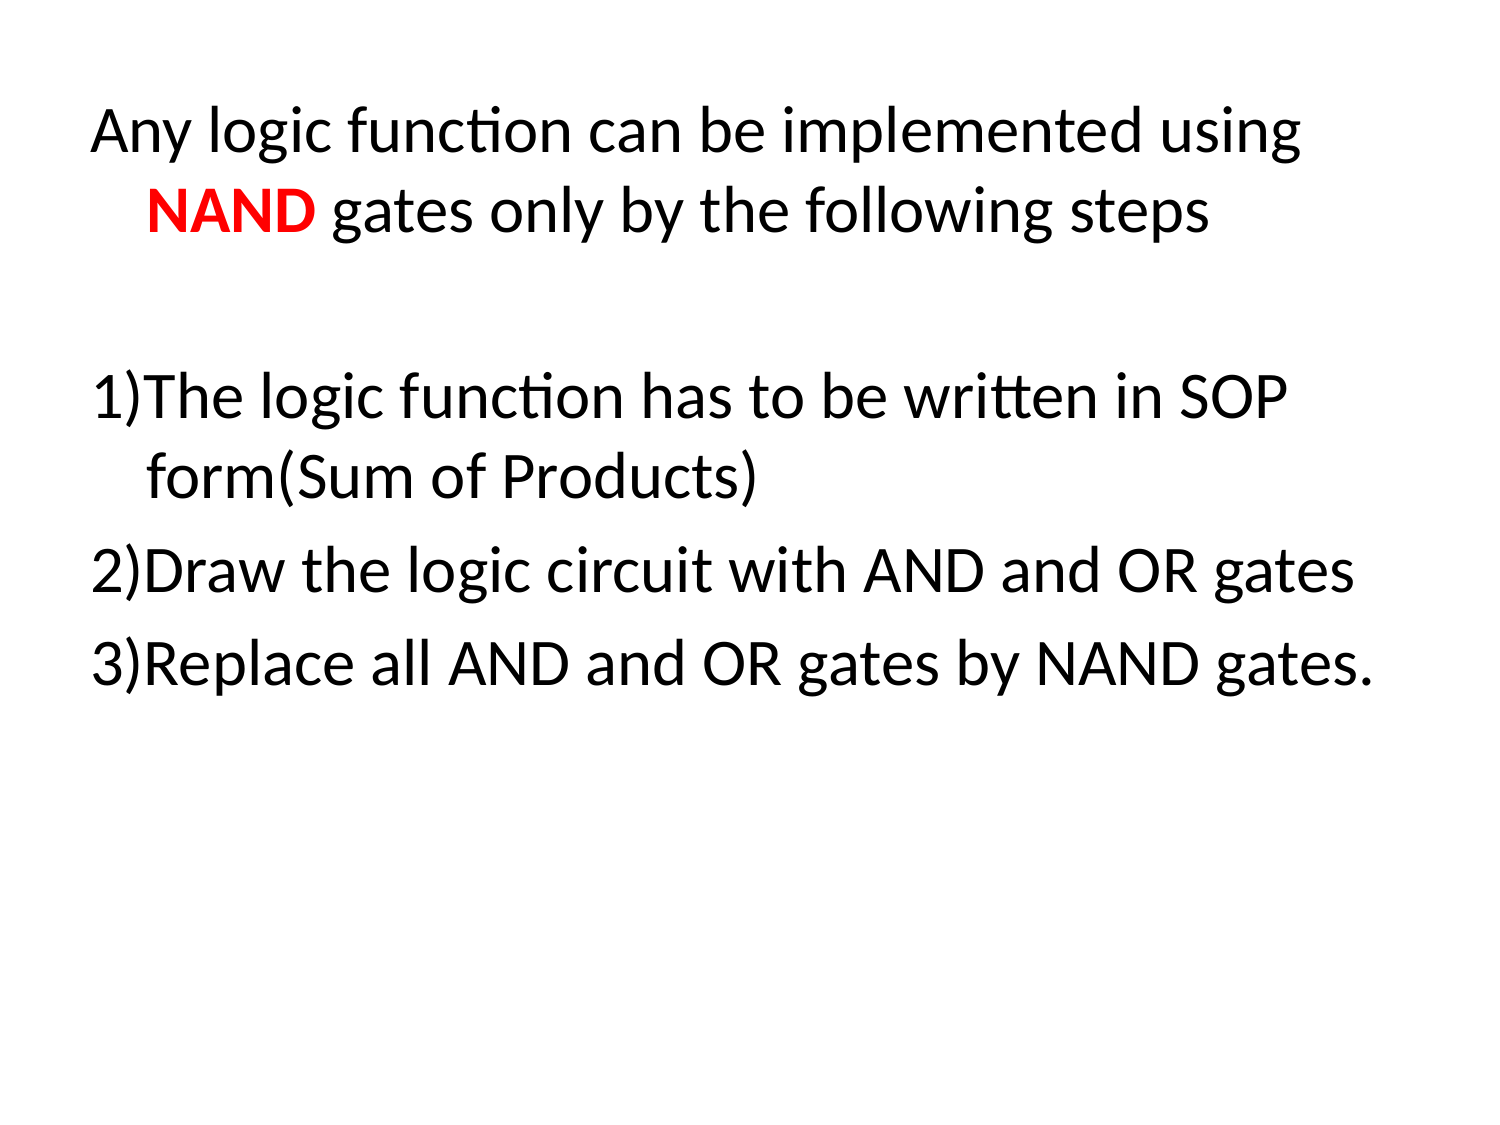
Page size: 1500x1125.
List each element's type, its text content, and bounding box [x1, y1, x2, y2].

list Any logic function can be implemented using NAND gates only by the following steps 1)The logic function has to be written in SOP form(Sum of Products) 2)Draw the logic circuit with AND and OR gates 3)Replace all AND and OR gates by NAND gates. [75, 78, 1425, 1005]
